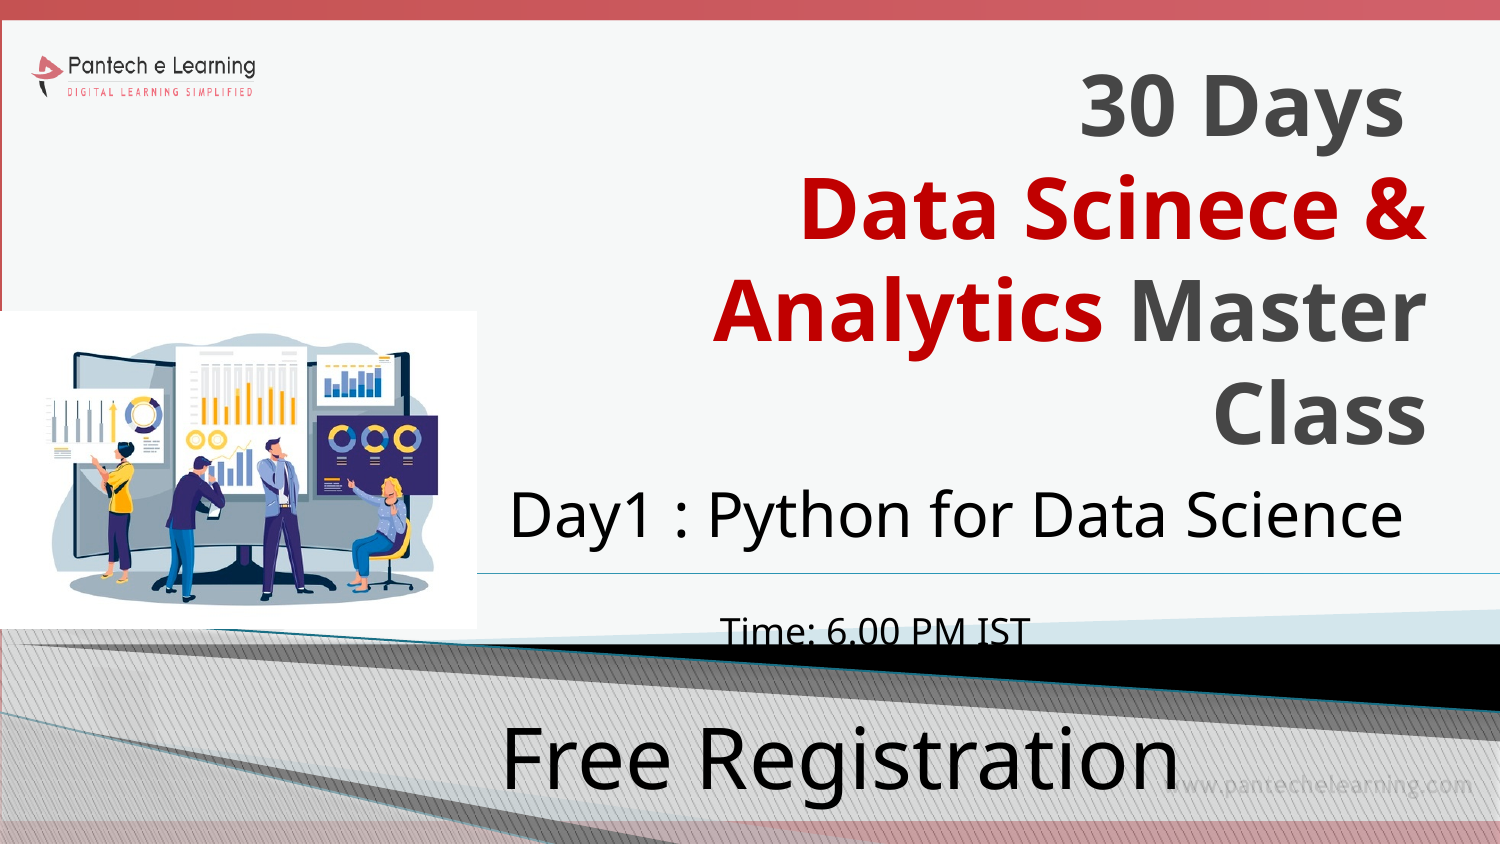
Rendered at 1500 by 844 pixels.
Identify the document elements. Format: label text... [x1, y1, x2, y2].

text_box Time: 6.00 PM IST [709, 602, 1042, 658]
picture [0, 0, 1500, 844]
title 30 Days Data Scinece & Analytics Master Class [502, 114, 1429, 399]
text_box Free Registration [489, 699, 1193, 813]
text_box Day1 : Python for Data Science [498, 470, 1433, 556]
